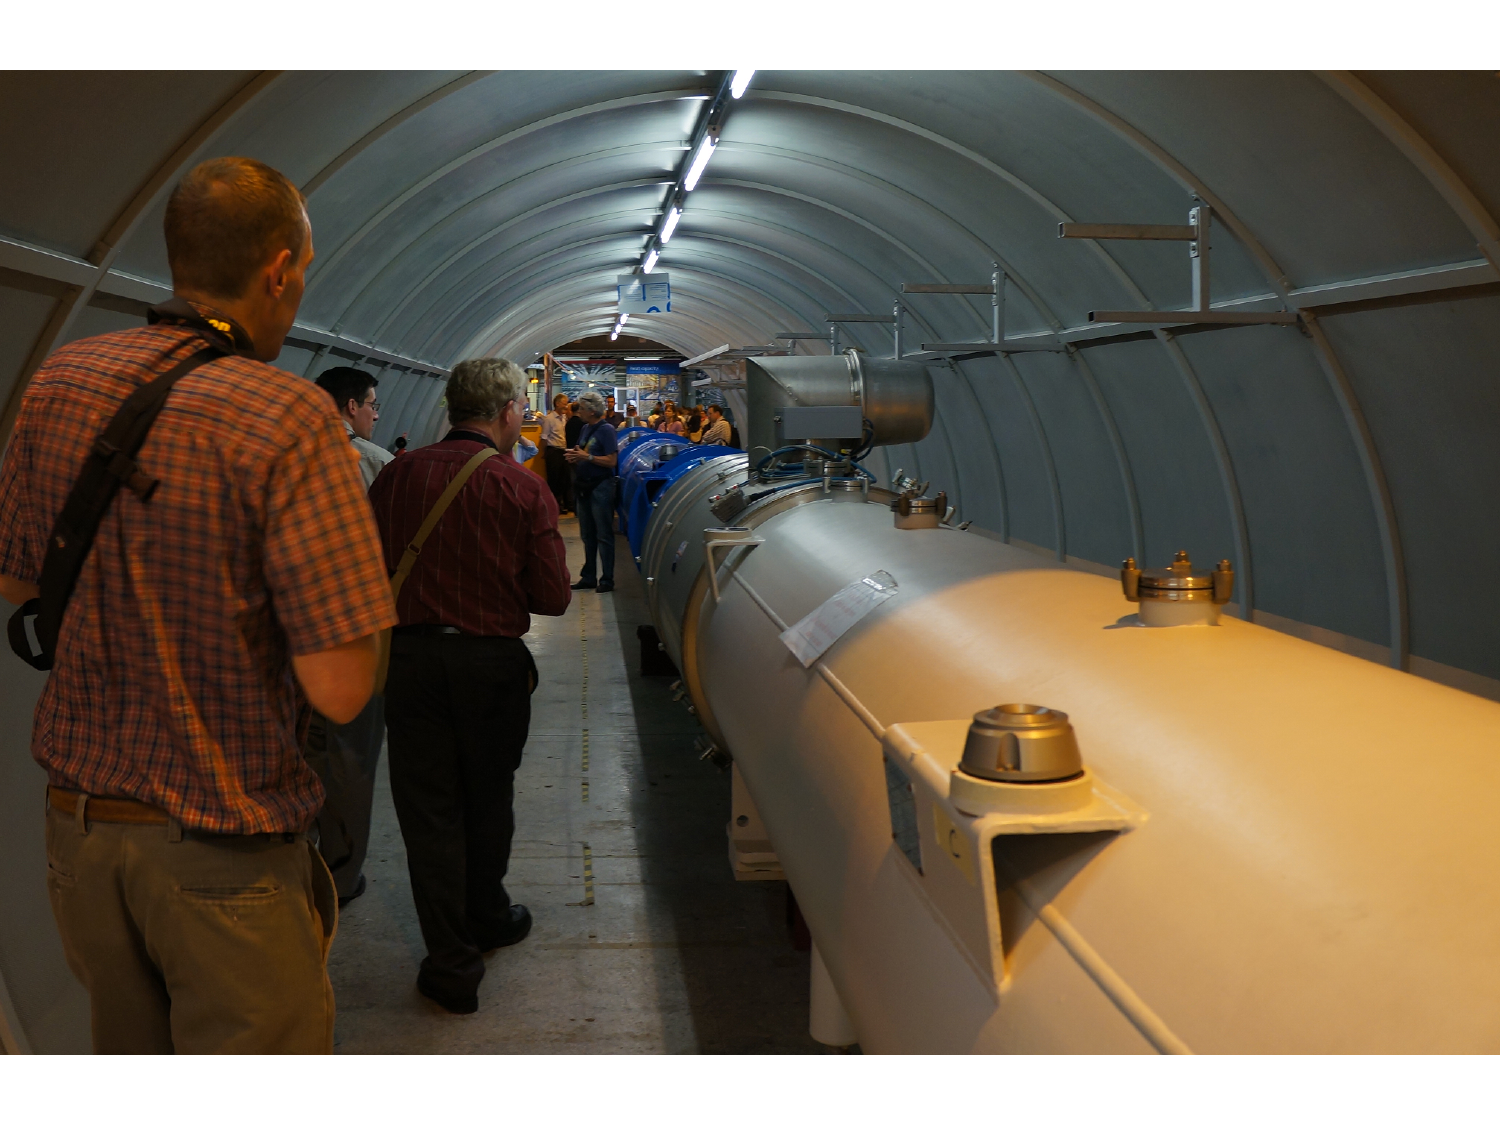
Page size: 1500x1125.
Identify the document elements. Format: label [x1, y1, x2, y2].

picture [0, 70, 1500, 1055]
